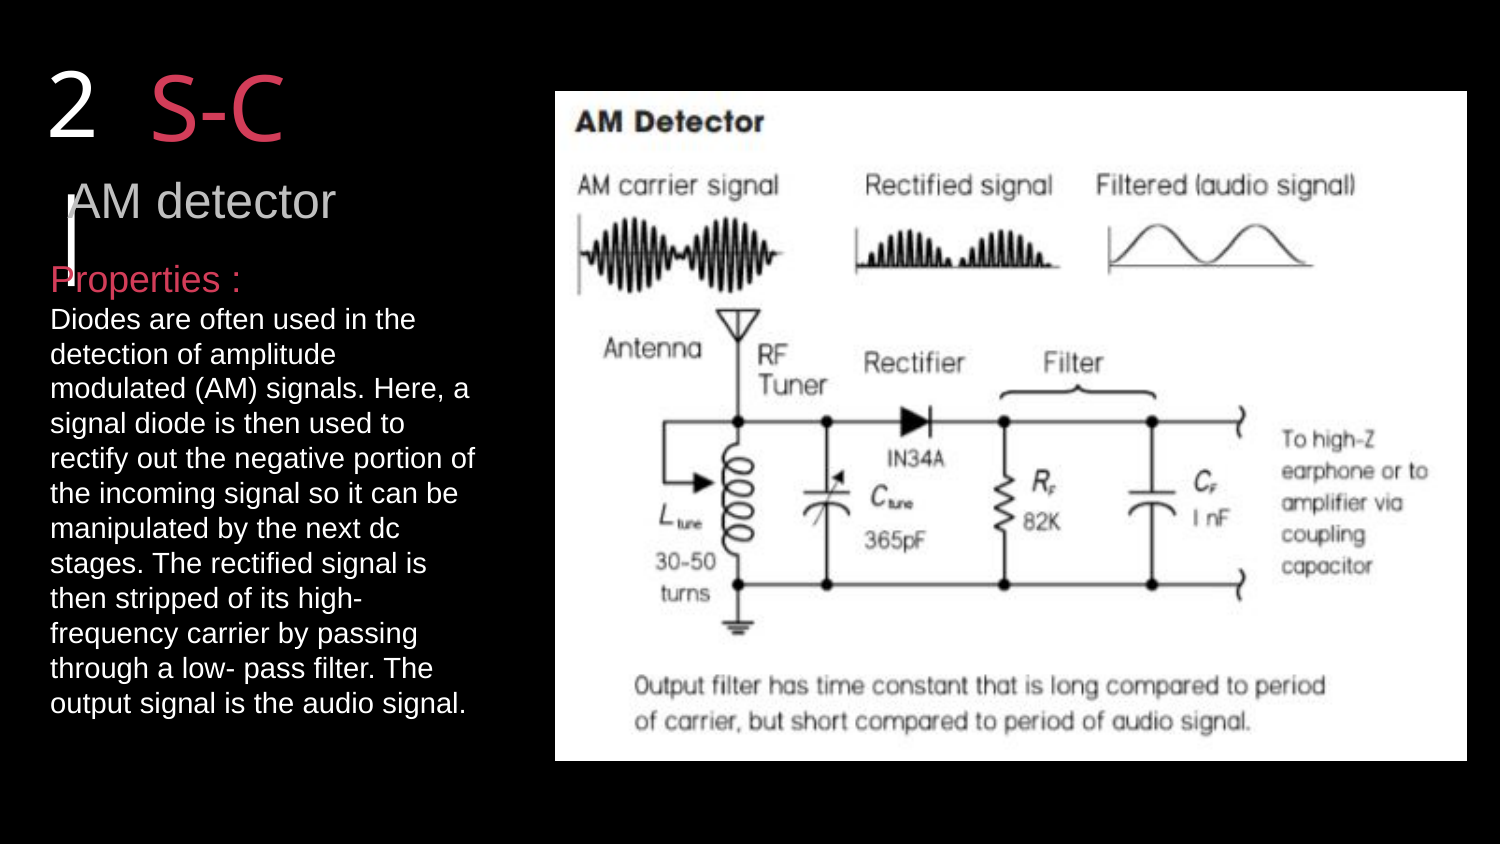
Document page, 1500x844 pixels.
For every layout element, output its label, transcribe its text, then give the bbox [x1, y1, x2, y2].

list S-C [115, 18, 996, 166]
text_box Properties : Diodes are often used in the detection of amplitude modulated (AM) signals. Here, a signal diode is then used to rectify out the negative portion of the incoming signal so it can be manipulated by the next dc stages. The rectified signal is then stripped of its high- frequency carrier by passing through a low- pass filter. The output signal is the audio signal. [35, 247, 497, 798]
list 2| [12, 14, 144, 147]
text_box AM detector [52, 150, 554, 248]
picture [555, 91, 1467, 761]
